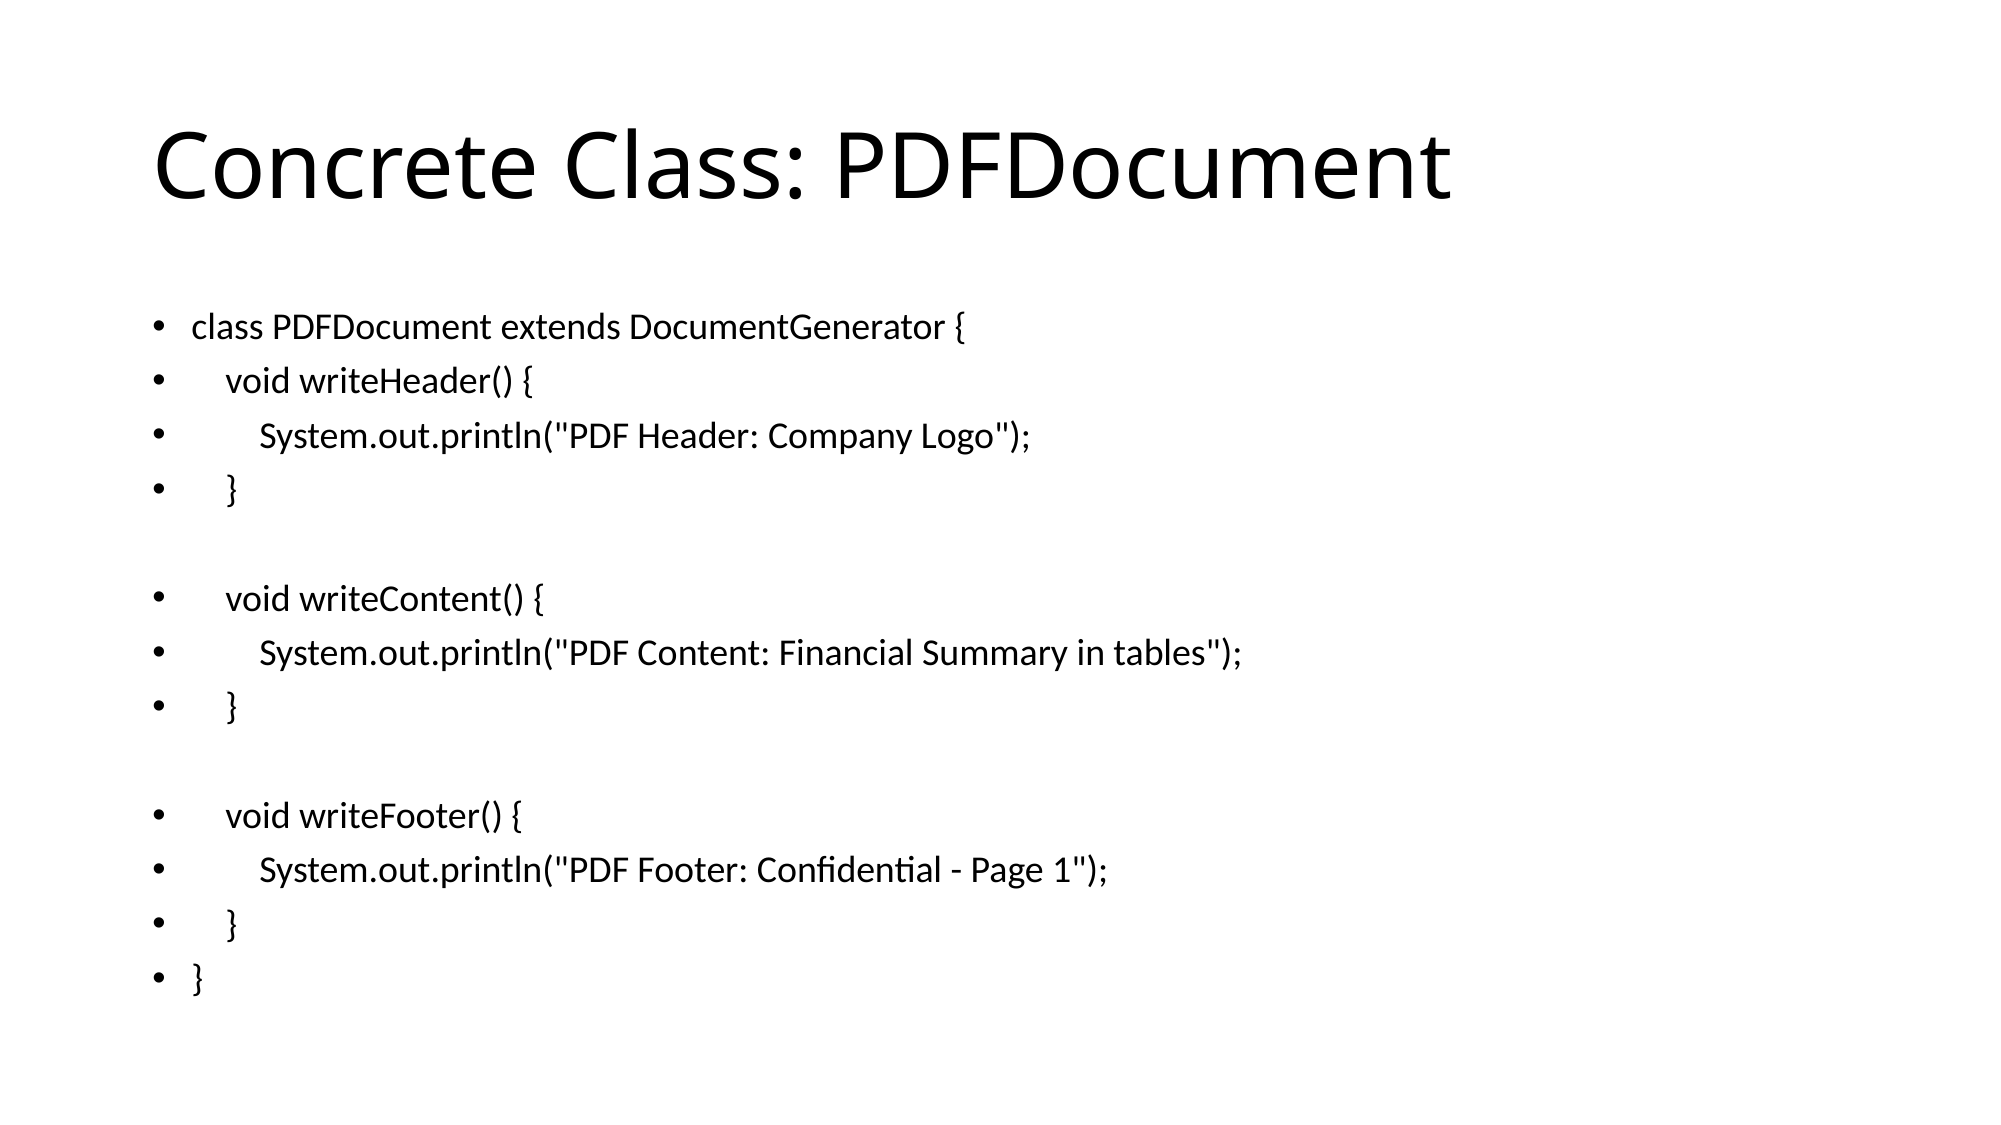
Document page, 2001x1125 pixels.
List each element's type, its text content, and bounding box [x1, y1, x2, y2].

title Concrete Class: PDFDocument [137, 59, 1863, 278]
list class PDFDocument extends DocumentGenerator { void writeHeader() { System.out.println("PDF Header: Company Logo"); } void writeContent() { System.out.println("PDF Content: Financial Summary in tables"); } void writeFooter() { System.out.println("PDF Footer: Confidential - Page 1"); } } [137, 299, 1863, 1014]
